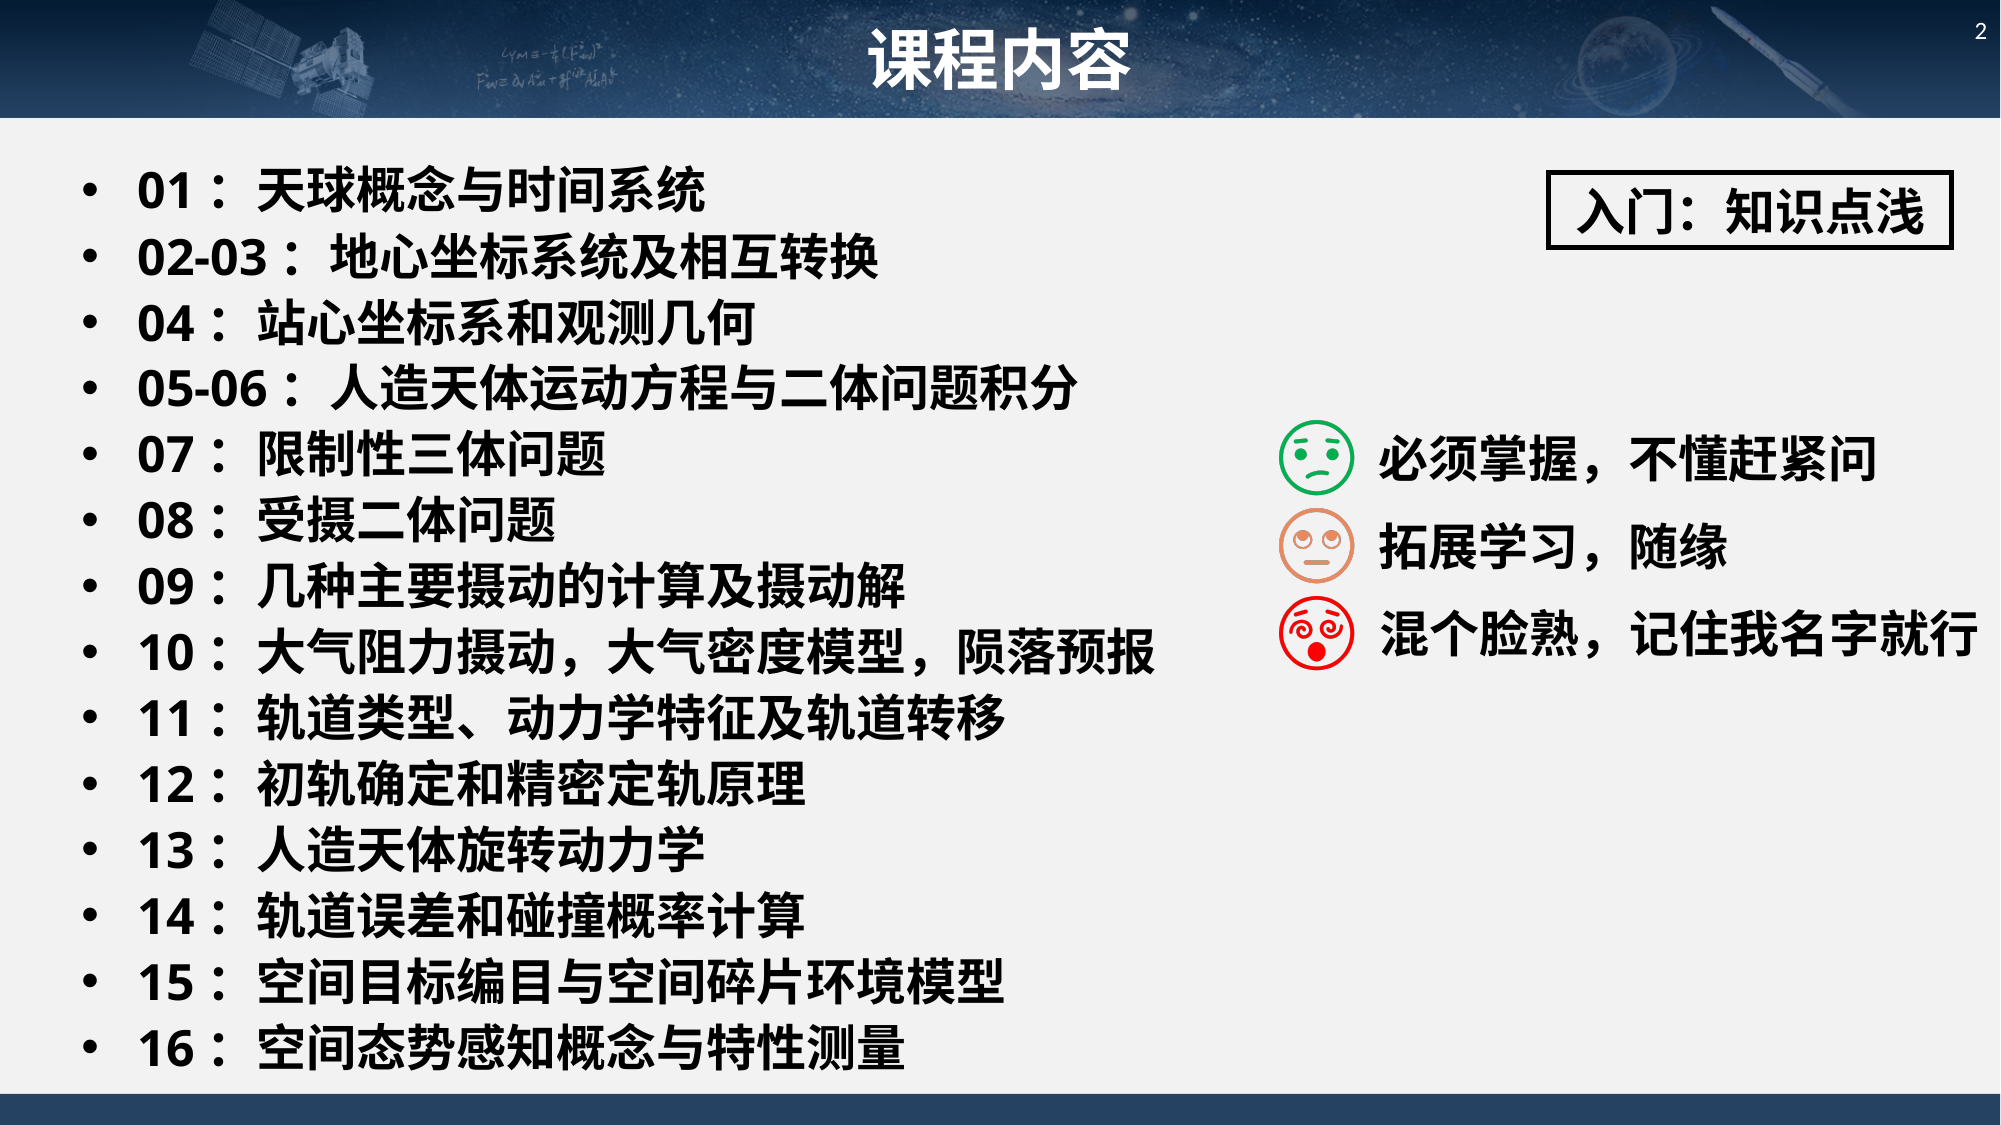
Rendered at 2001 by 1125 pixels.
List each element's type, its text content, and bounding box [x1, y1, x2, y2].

text_box 课程内容 [0, 0, 2000, 117]
text_box 必须掌握，不懂赶紧问 [1364, 419, 1910, 496]
picture [1269, 410, 1364, 680]
text_box 01：天球概念与时间系统 02-03：地心坐标系统及相互转换 04：站心坐标系和观测几何 05-06：人造天体运动方程与二体问题积分 07：限制性三体问题 08：受摄二体问题 09：几种主要摄动的计算及摄动解 10：大气阻力摄动，大气密度模型，陨落预报 11：轨道类型、动力学特征及轨道转移 12：初轨确定和精密定轨原理 13：人造天体旋转动力学 14：轨道误差和碰撞概率计算 15：空间目标编目与空间碎片环境模型 16：空间态势感知概念与特性测量 [66, 145, 1933, 1084]
text_box 拓展学习，随缘 [1364, 507, 1864, 584]
picture [0, 0, 2001, 118]
text_box 入门：知识点浅 [1548, 172, 1953, 248]
text_box 混个脸熟，记住我名字就行 [1364, 594, 2000, 671]
